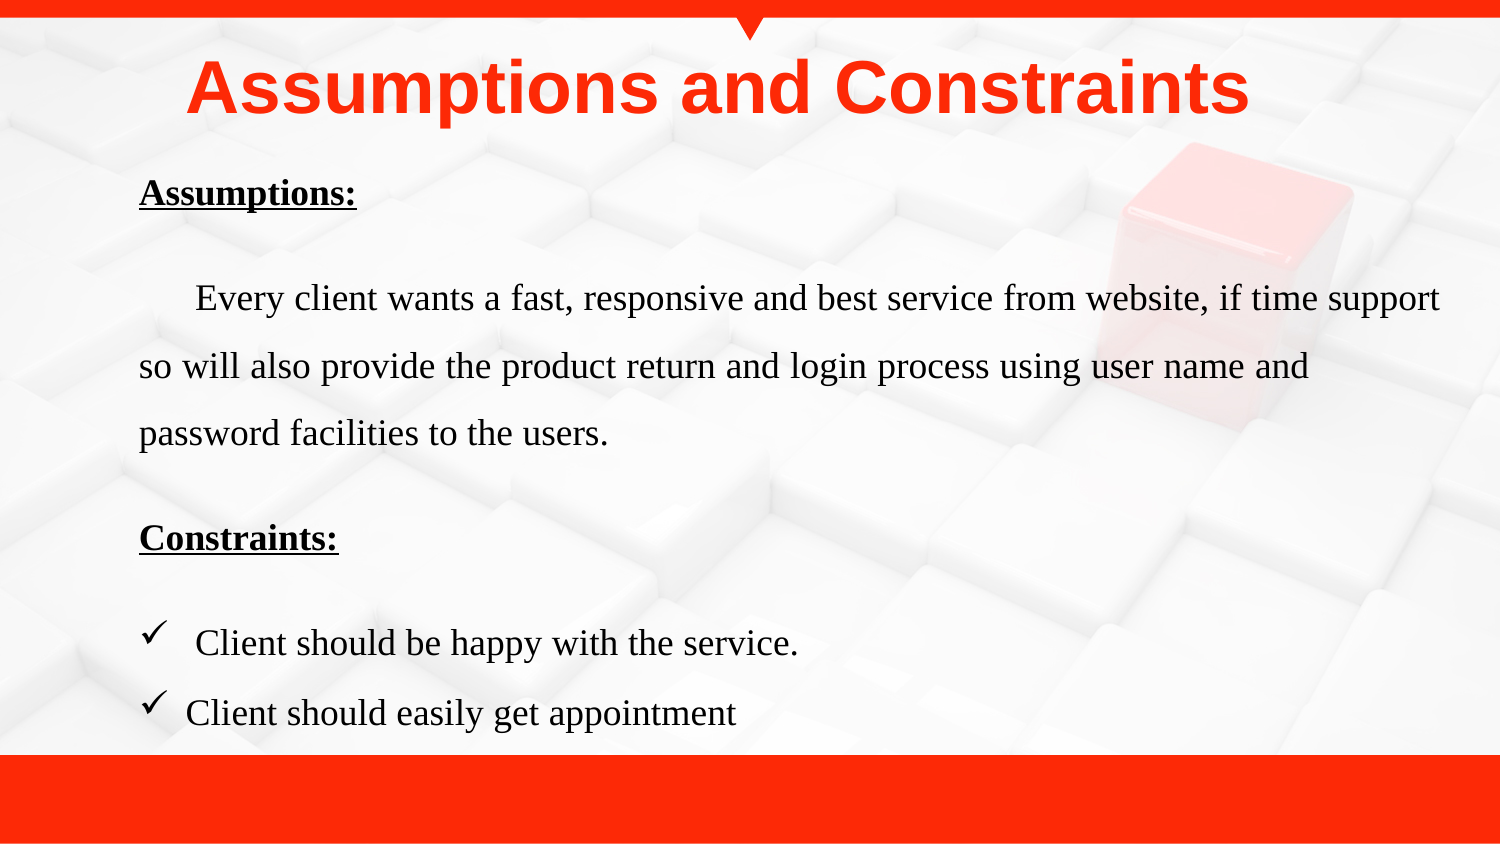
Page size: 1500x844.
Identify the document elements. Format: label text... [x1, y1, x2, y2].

picture [0, 18, 1500, 755]
title Assumptions and Constraints [0, 19, 1438, 147]
text_box Assumptions: Every client wants a fast, responsive and best service from website, if time support so will also provide the product return and login process using user name and password facilities to the users. Constraints: Client should be happy with the service. Client should easily get appointment [123, 138, 1487, 741]
